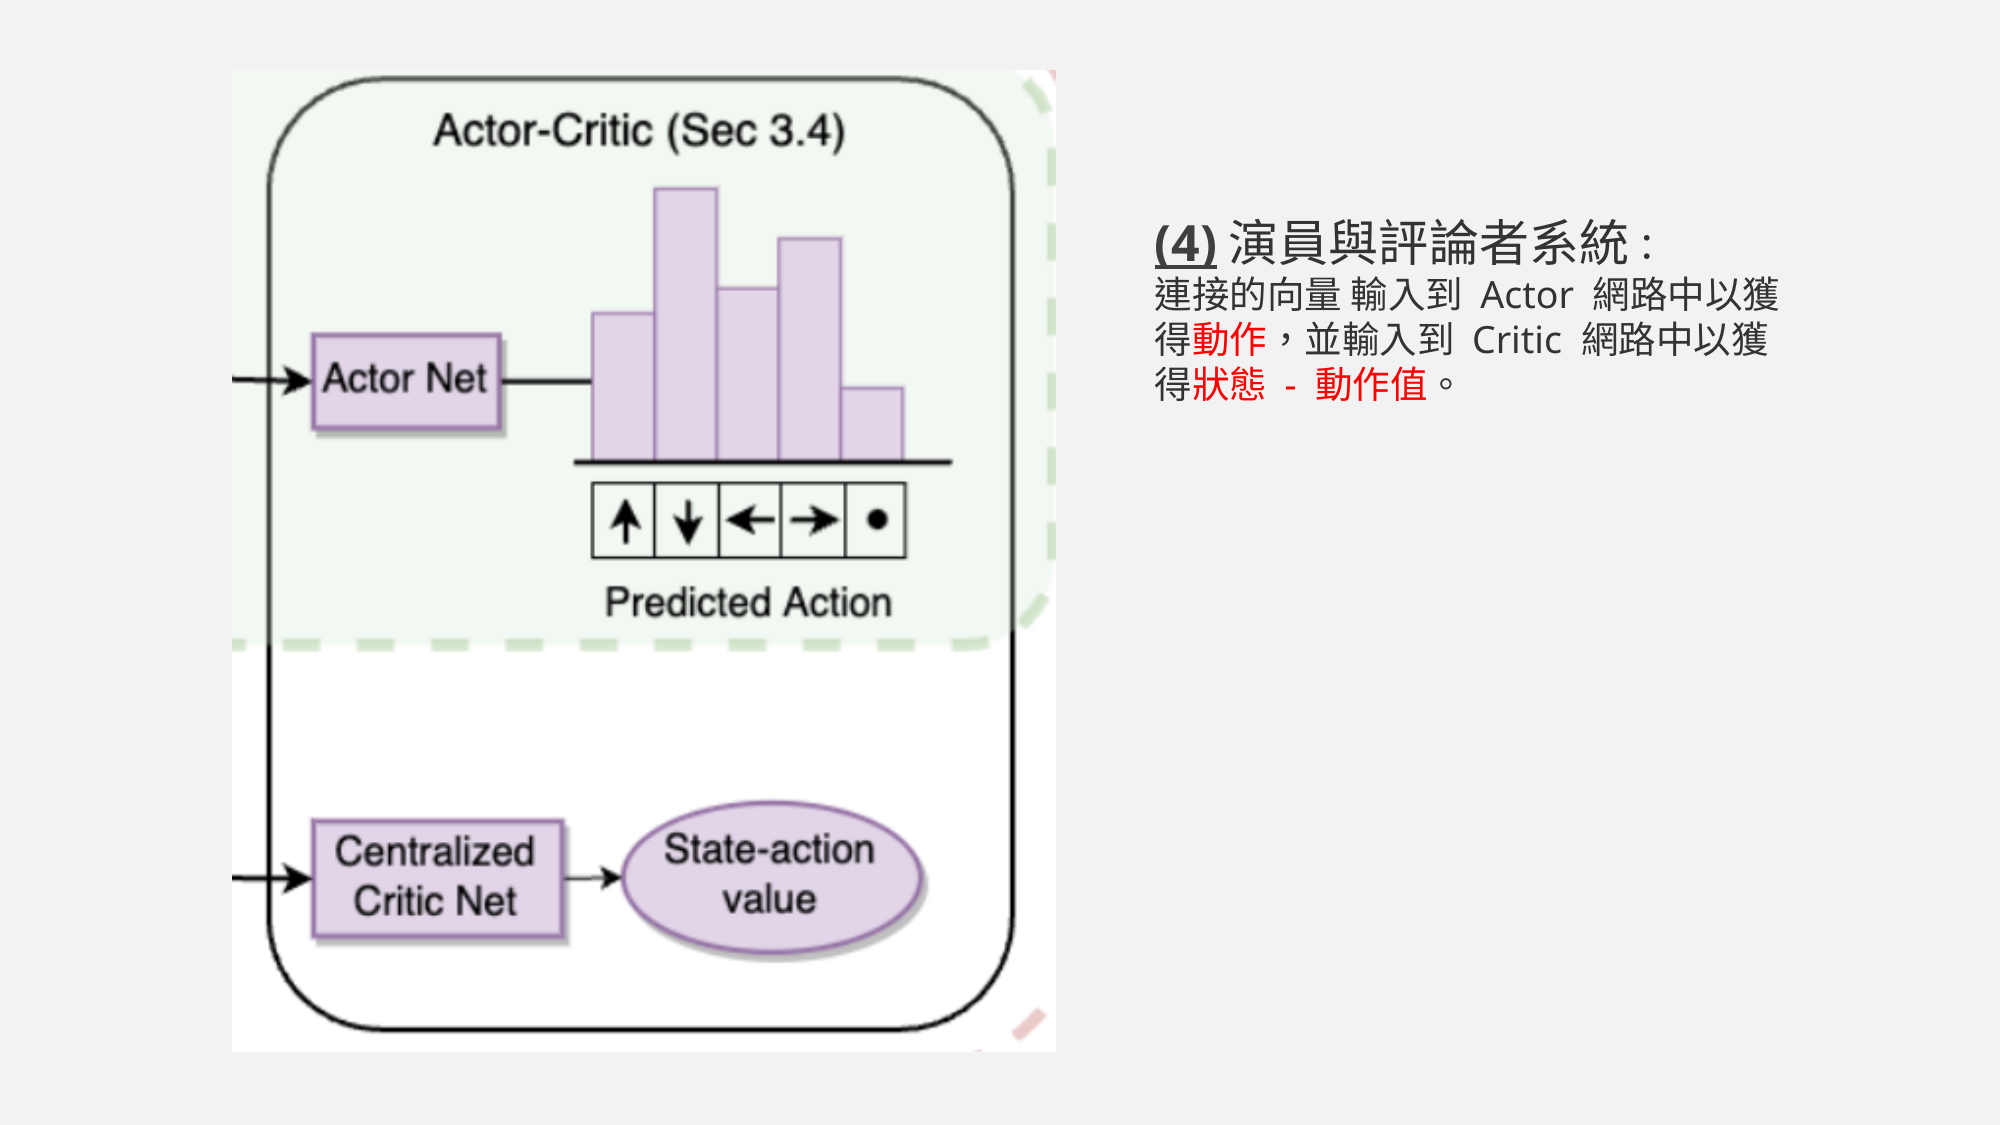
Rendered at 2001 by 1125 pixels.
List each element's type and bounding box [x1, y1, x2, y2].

picture [231, 70, 1056, 1052]
